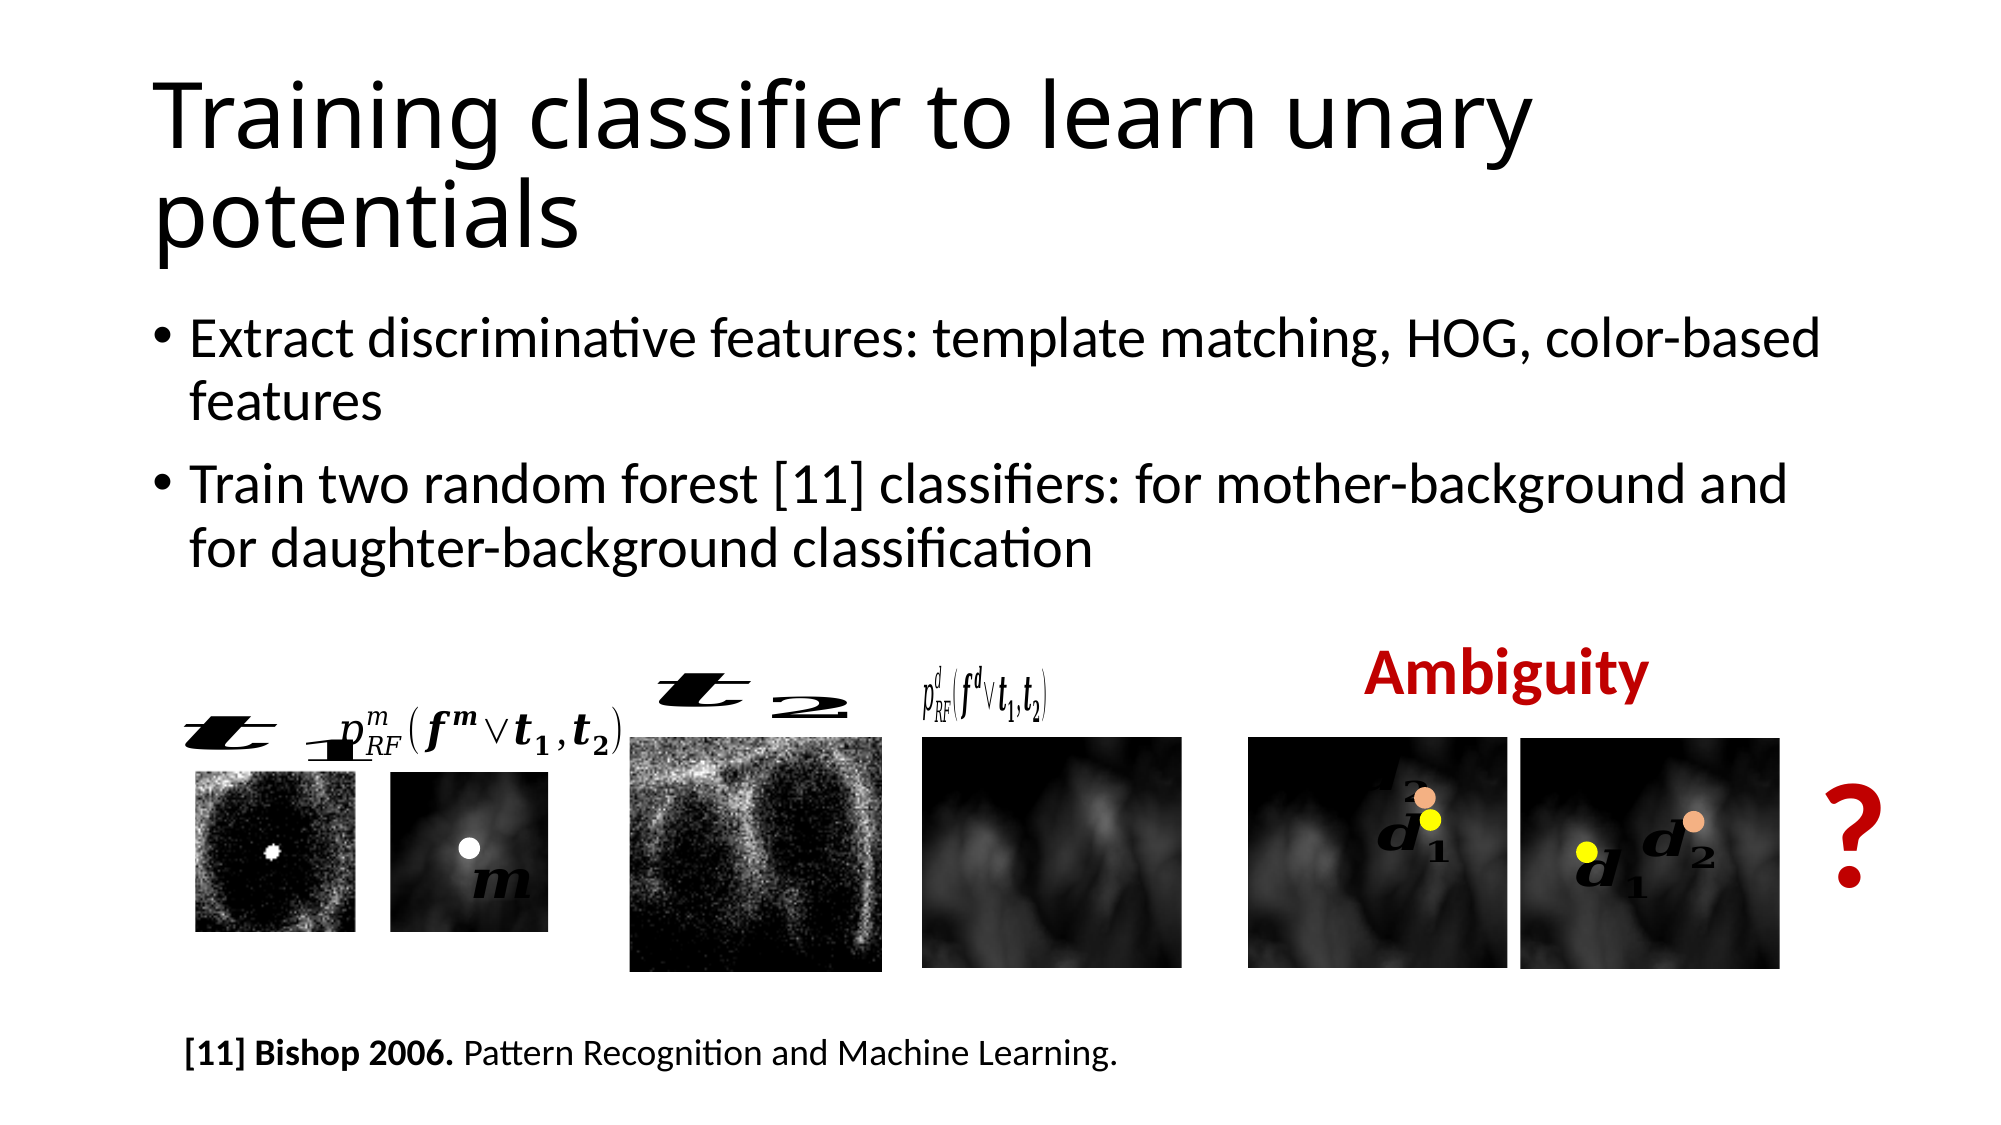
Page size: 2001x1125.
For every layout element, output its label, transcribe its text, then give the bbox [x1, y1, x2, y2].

picture [390, 772, 549, 932]
picture [195, 769, 357, 932]
text_box [11] Bishop 2006. Pattern Recognition and Machine Learning. [169, 1020, 1373, 1125]
picture [922, 737, 1182, 968]
picture [629, 737, 882, 972]
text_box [458, 837, 535, 912]
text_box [1248, 620, 1928, 969]
list Extract discriminative features: template matching, HOG, color-based features Train two random forest [11] classifiers: for mother-background and for daughter-background classification [137, 299, 1863, 1014]
title Training classifier to learn unary potentials [137, 59, 1863, 278]
